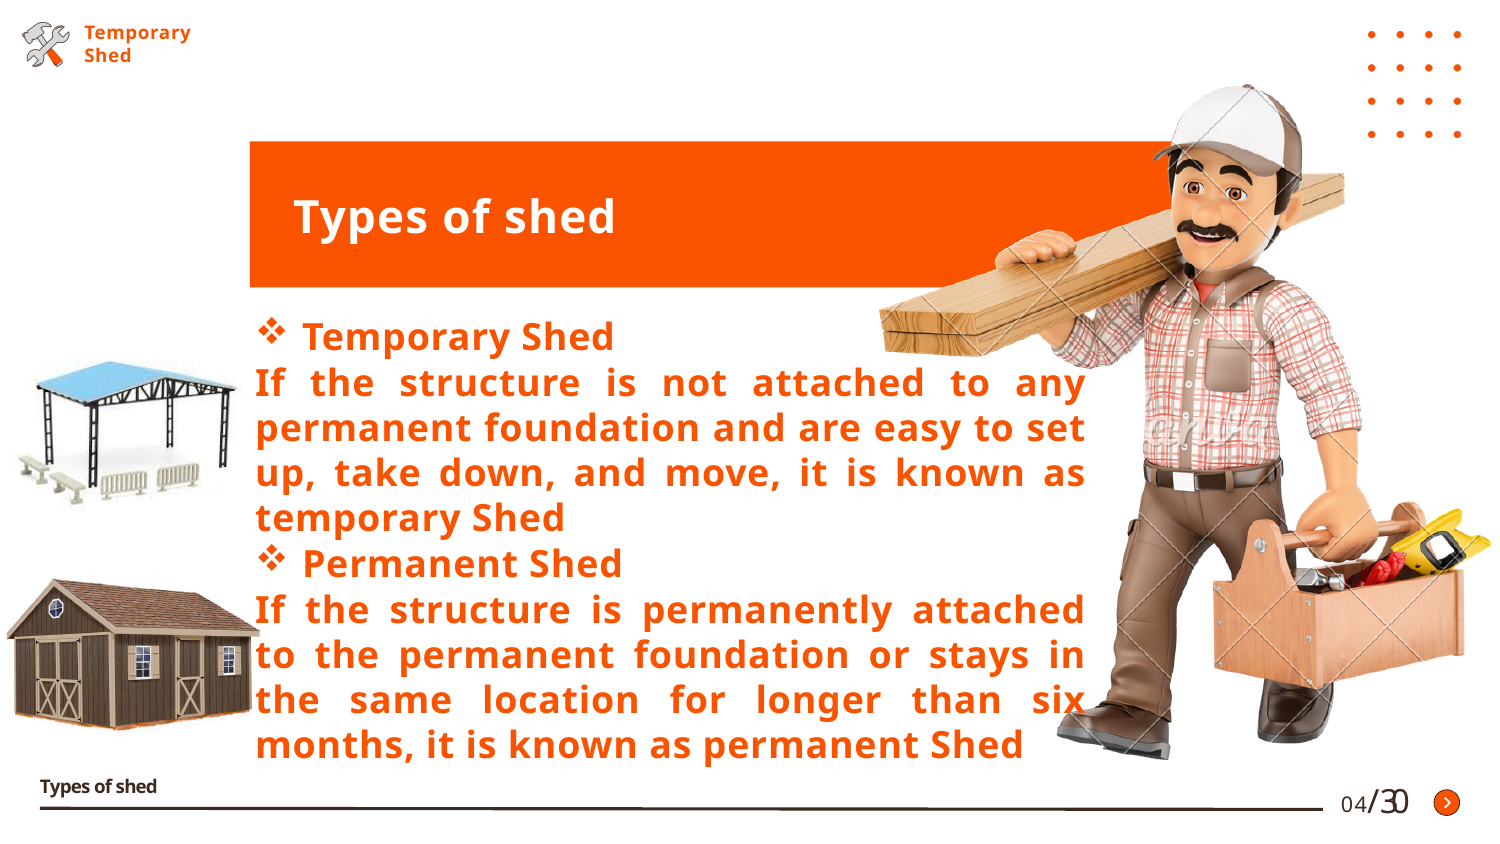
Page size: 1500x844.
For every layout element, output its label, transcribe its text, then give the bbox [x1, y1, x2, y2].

picture [1368, 31, 1461, 84]
picture [22, 21, 70, 67]
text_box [249, 84, 1491, 760]
text_box Temporary Shed [83, 20, 244, 66]
footer Types of shed [38, 787, 228, 844]
text_box 04/30 [1339, 781, 1414, 821]
picture [5, 311, 263, 779]
picture [1444, 797, 1451, 808]
